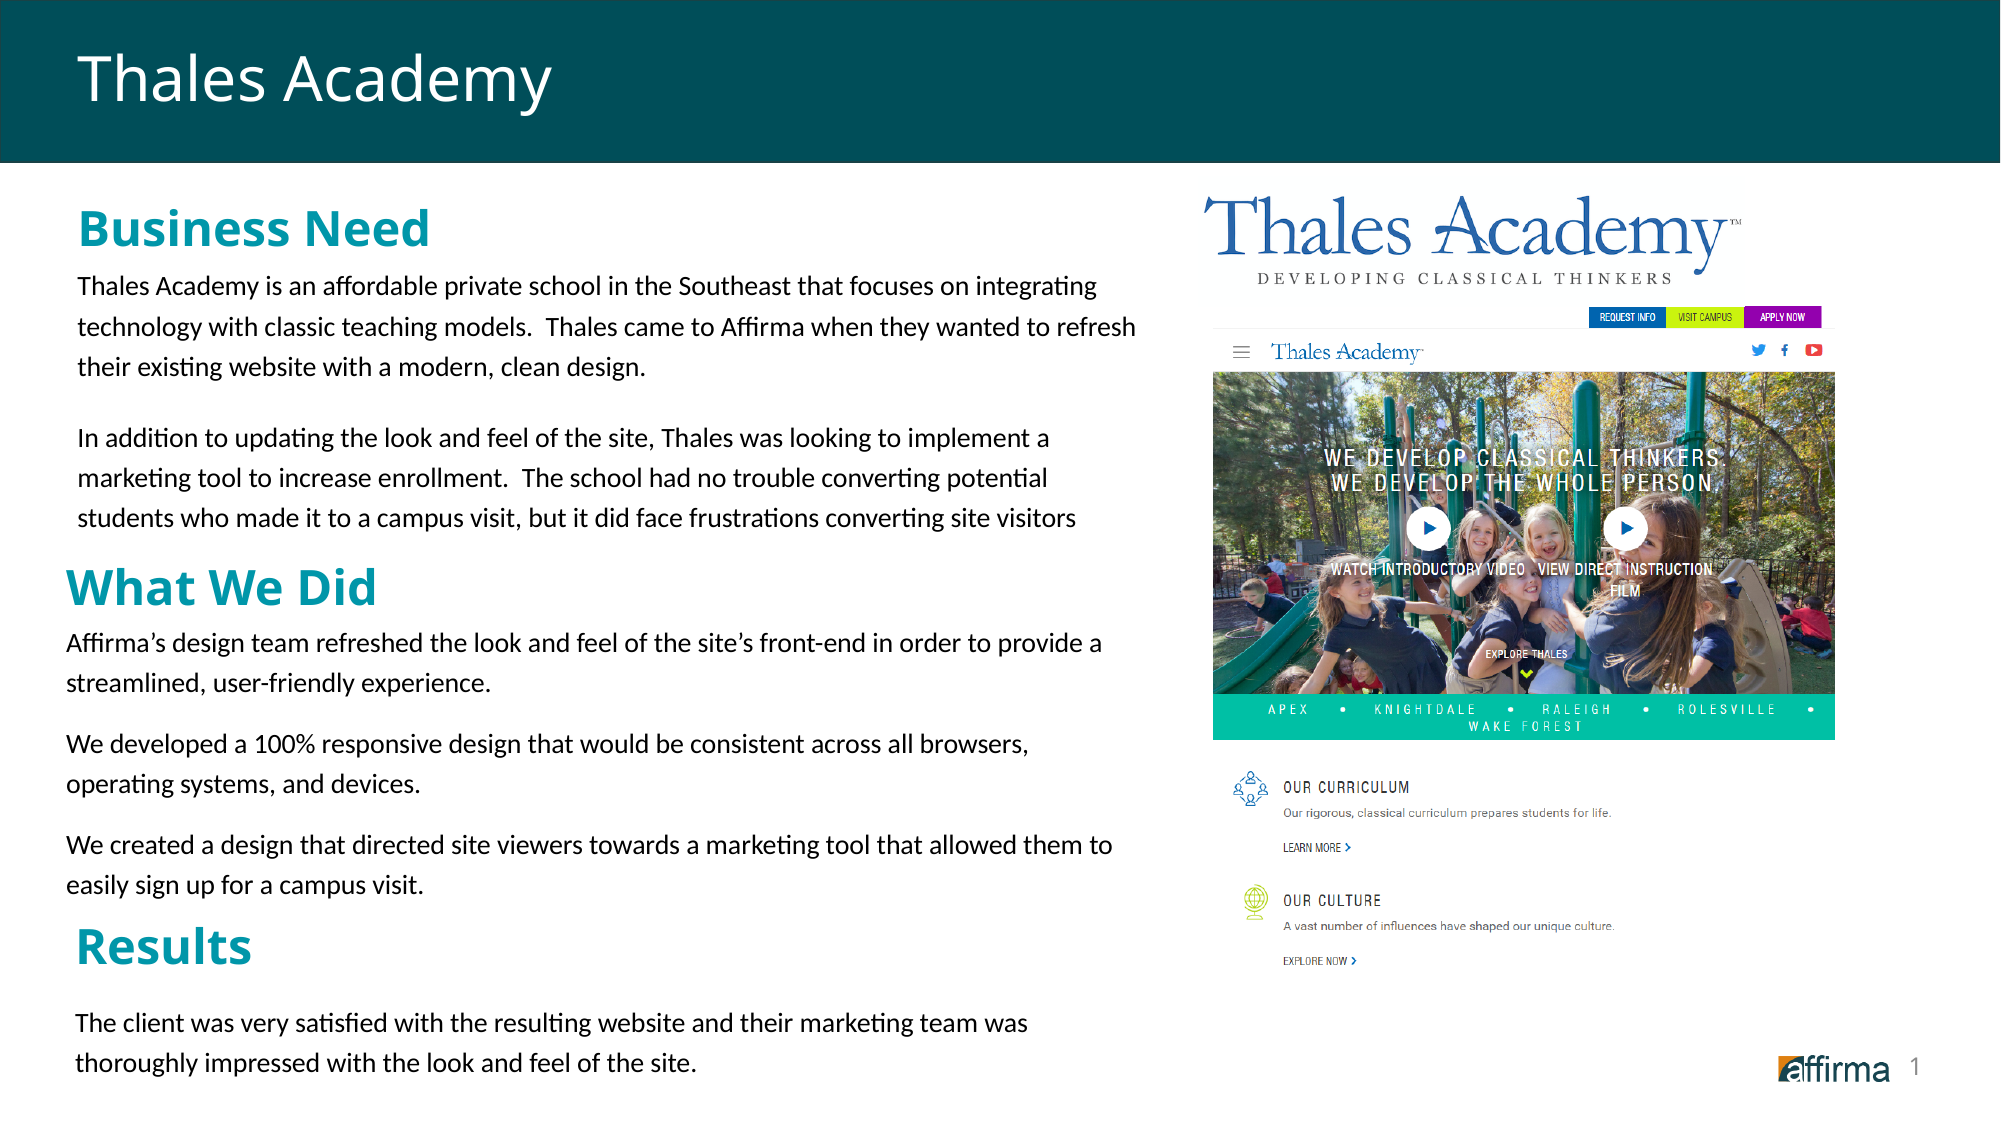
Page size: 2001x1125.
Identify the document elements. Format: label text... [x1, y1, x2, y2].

text_box Results [62, 910, 938, 963]
picture [1775, 1050, 1850, 1088]
text_box What We Did [53, 538, 1154, 592]
text_box The client was very satisfied with the resulting website and their marketing team was thoroughly impressed with the look and feel of the site. [62, 984, 1163, 1084]
list Thales Academy is an affordable private school in the Southeast that focuses on integrating technology with classic teaching models. Thales came to Affirma when they wanted to refresh their existing website with a modern, clean design. In addition to updating the look and feel of the site, Thales was looking to implement a marketing tool to increase enrollment. The school had no trouble converting potential students who made it to a campus visit, but it did face frustrations converting site visitors [62, 246, 1163, 509]
slide_number 1 [1850, 1042, 1938, 1093]
text_box Affirma’s design team refreshed the look and feel of the site’s front-end in order to provide a streamlined, user-friendly experience. We developed a 100% responsive design that would be consistent across all browsers, operating systems, and devices. We created a design that directed site viewers towards a marketing tool that allowed them to easily sign up for a campus visit. [53, 605, 1154, 876]
title Thales Academy [62, 37, 1938, 125]
picture [1198, 176, 1835, 978]
list Business Need [62, 176, 938, 230]
